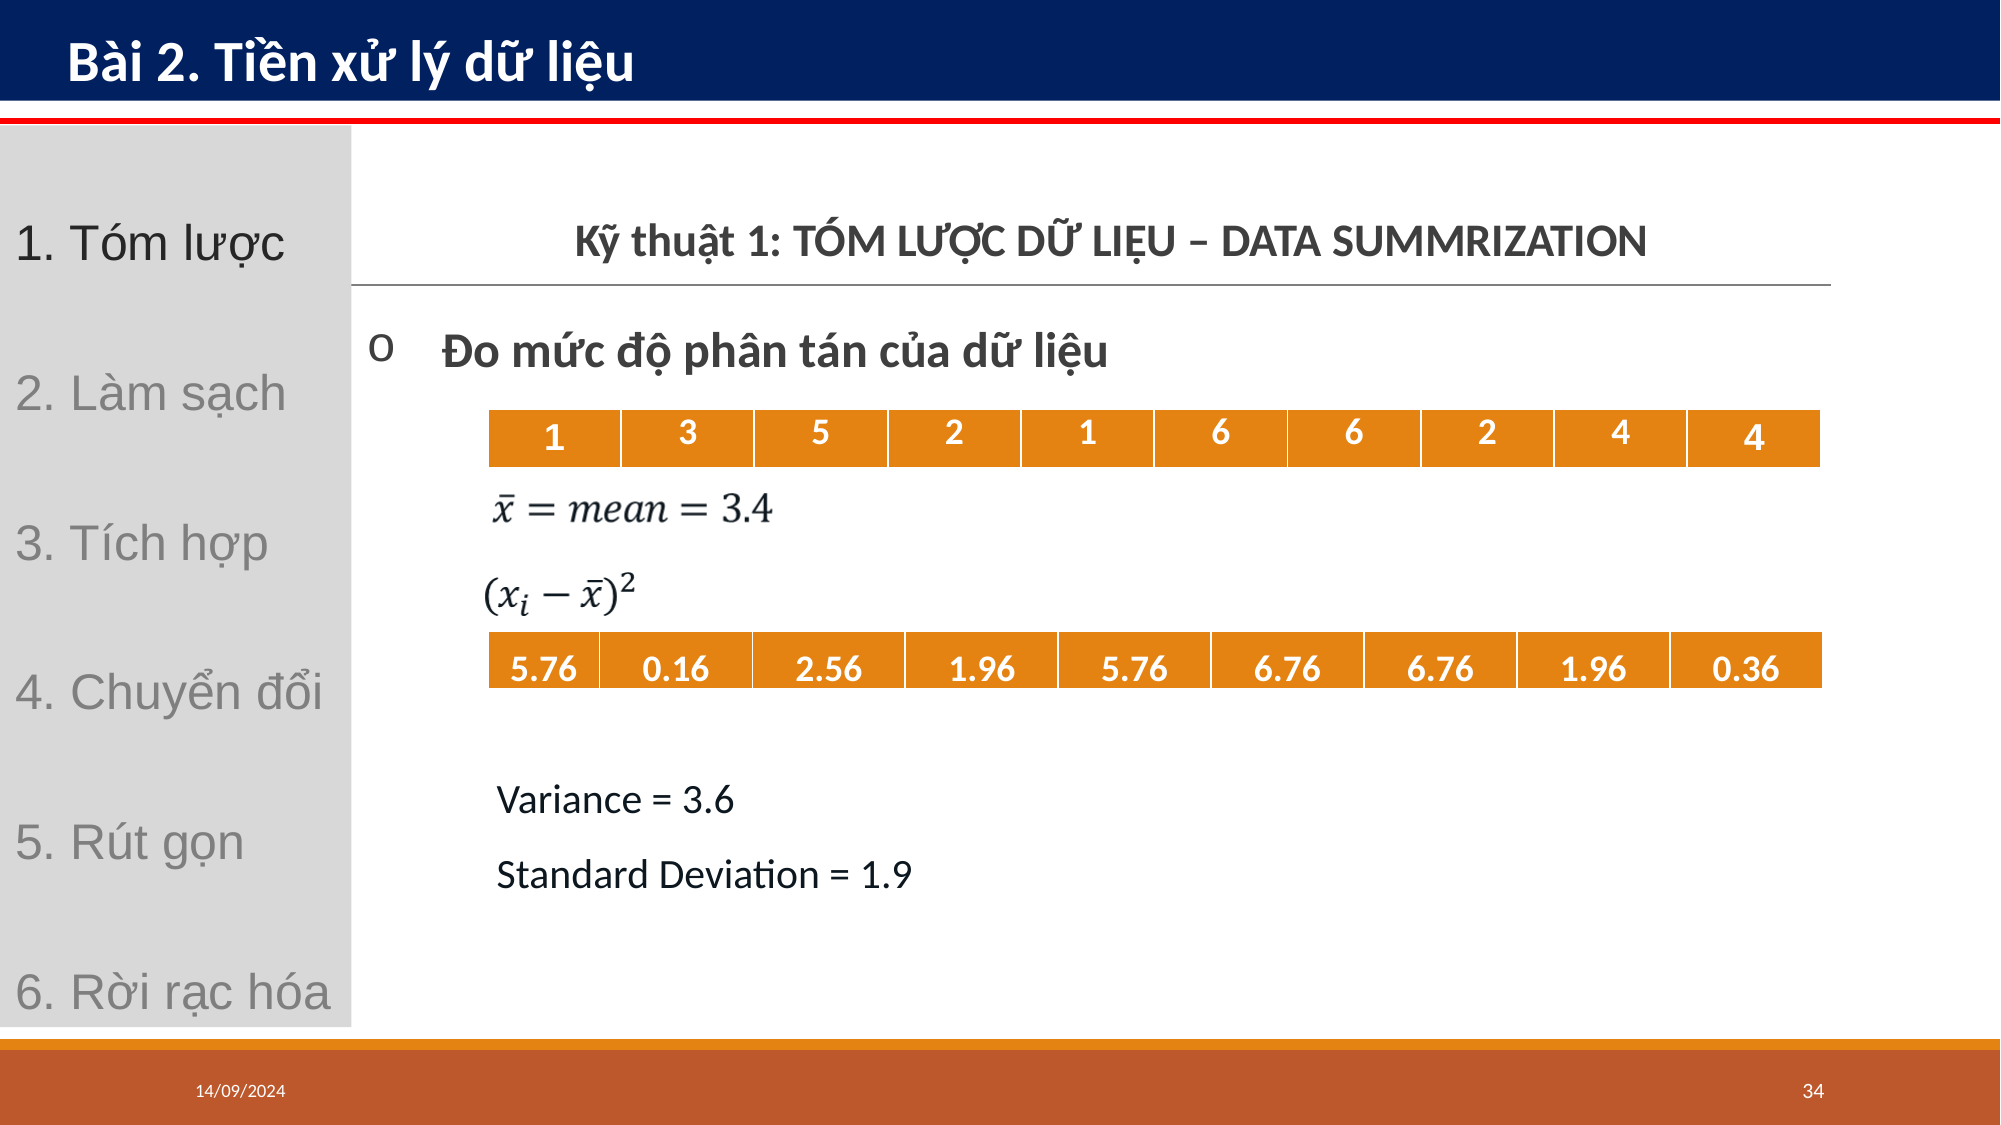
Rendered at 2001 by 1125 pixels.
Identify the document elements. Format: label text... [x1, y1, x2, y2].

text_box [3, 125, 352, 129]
table_header 5.76 [1059, 632, 1210, 688]
table_header 6 [1288, 410, 1420, 467]
title Bài 2. Tiền xử lý dữ liệu [0, 0, 2000, 101]
table_header 1.96 [1518, 632, 1669, 688]
text_box Kỹ thuật 1: TÓM LƯỢC DỮ LIỆU – DATA SUMMRIZATION [559, 208, 1666, 274]
table_header 4 [1688, 410, 1820, 467]
table_header 1 [489, 410, 620, 467]
text_box [453, 572, 666, 625]
text_box Variance = 3.6 Standard Deviation = 1.9 [481, 734, 1055, 905]
text_box Đo mức độ phân tán của dữ liệu [351, 320, 1458, 386]
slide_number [180, 1059, 586, 1120]
table_header 1 [1022, 410, 1153, 467]
text_box [417, 480, 856, 541]
table_header 0.36 [1671, 632, 1822, 688]
table_header 5.76 [489, 632, 599, 688]
text_box 1. Tóm lược 2. Làm sạch 3. Tích hợp 4. Chuyển đổi 5. Rút gọn 6. Rời rạc hóa [0, 130, 352, 1028]
table_header 5 [755, 410, 887, 467]
table_header 0.16 [600, 632, 752, 688]
table_header 3 [622, 410, 753, 467]
table_header 6.76 [1365, 632, 1516, 688]
table_header 4 [1555, 410, 1686, 467]
slide_number ‹#› [1624, 1059, 1840, 1120]
table_header 2 [1422, 410, 1553, 467]
table_header 6 [1155, 410, 1287, 467]
table_header 2.56 [753, 632, 904, 688]
table_header 6.76 [1212, 632, 1363, 688]
table_header 2 [889, 410, 1020, 467]
table_header 1.96 [906, 632, 1057, 688]
